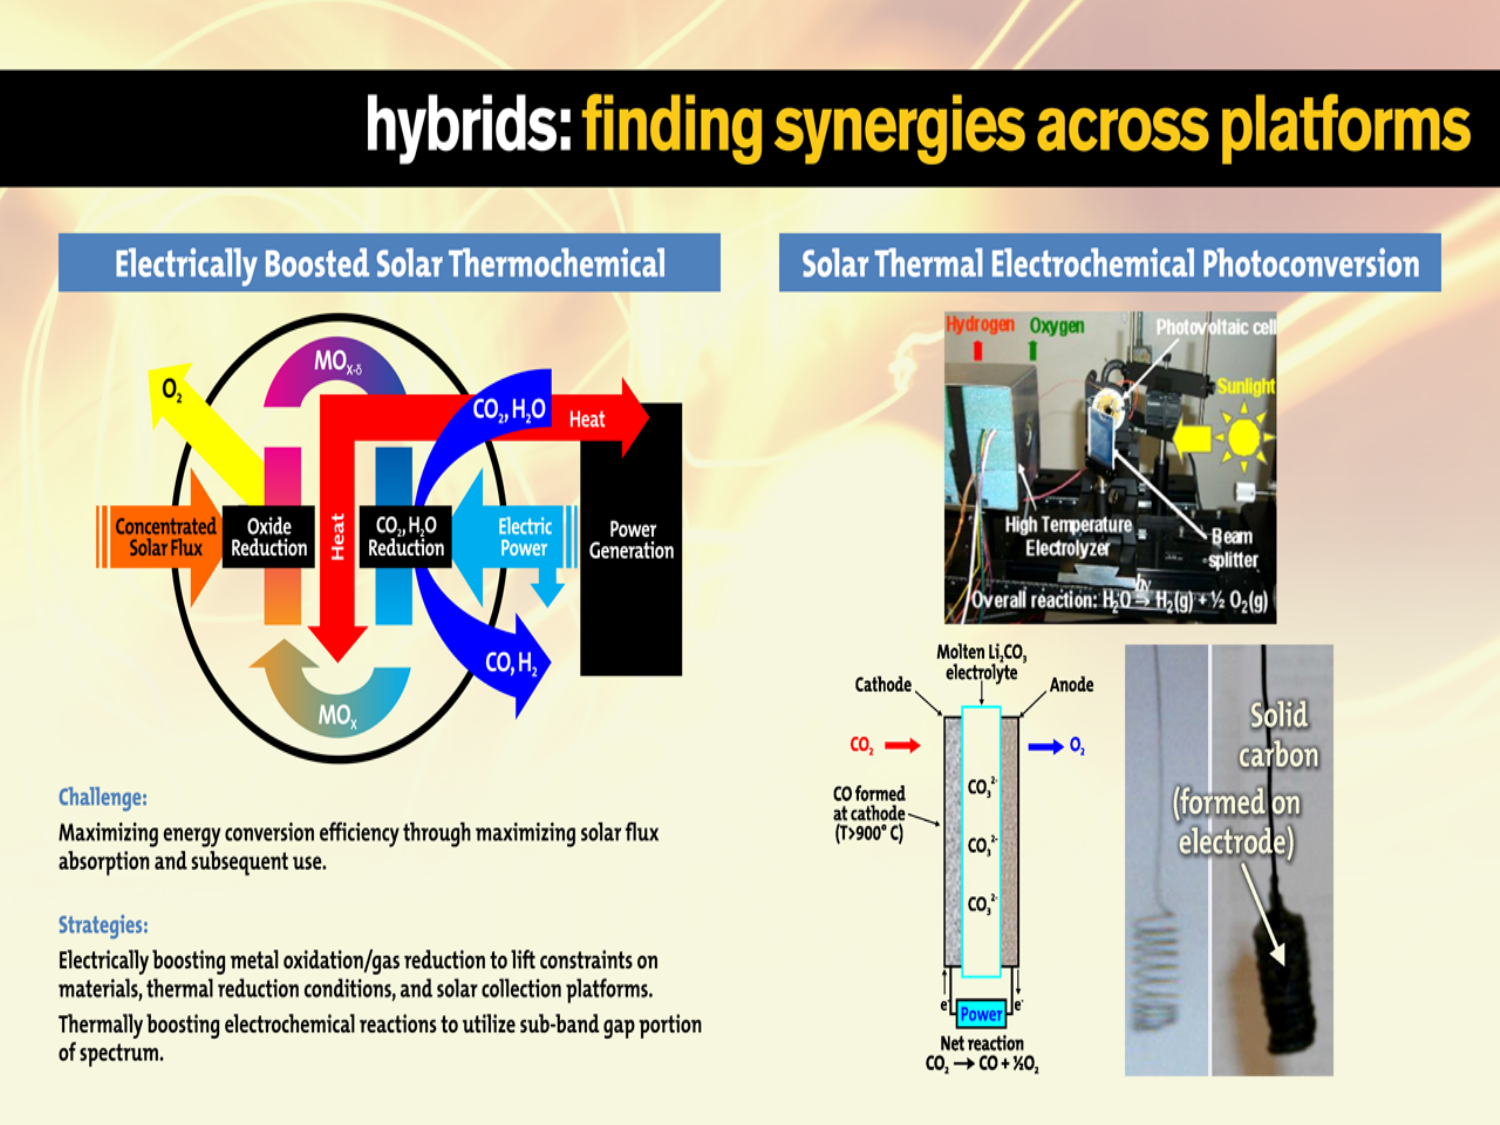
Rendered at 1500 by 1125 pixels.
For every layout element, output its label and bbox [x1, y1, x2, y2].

list [0, 0, 1500, 1125]
